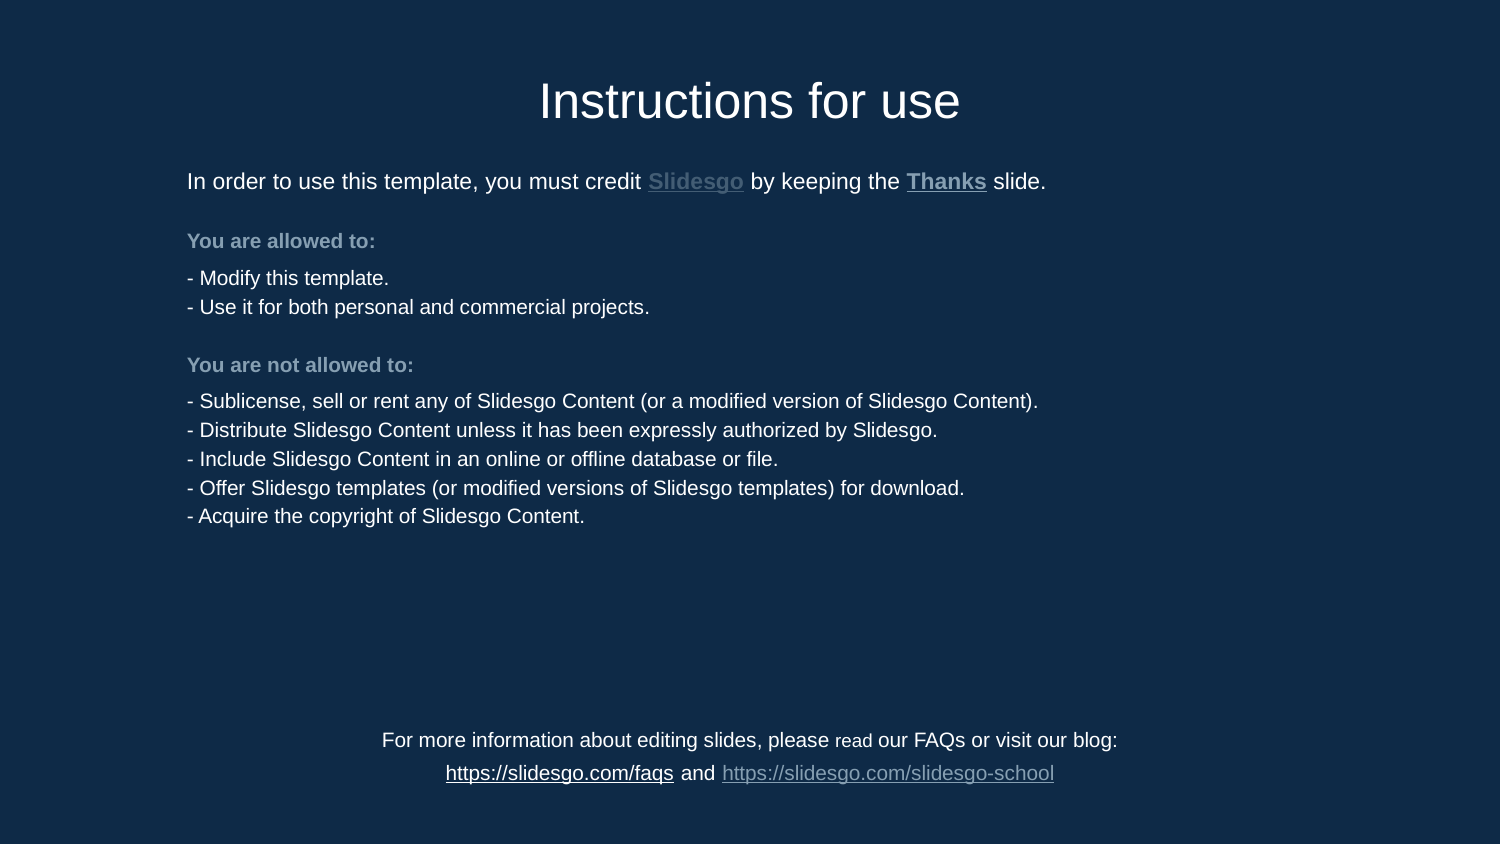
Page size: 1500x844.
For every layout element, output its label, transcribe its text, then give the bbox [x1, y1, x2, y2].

title Instructions for use [171, 53, 1328, 133]
text_box For more information about editing slides, please read our FAQs or visit our blog: https://slidesgo.com/faqs and https://slidesgo.com/slidesgo-school [171, 707, 1328, 780]
text_box In order to use this template, you must credit Slidesgo by keeping the Thanks slide. You are allowed to: - Modify this template. - Use it for both personal and commercial projects. You are not allowed to: - Sublicense, sell or rent any of Slidesgo Content (or a modified version of Slidesgo Content). - Distribute Slidesgo Content unless it has been expressly authorized by Slidesgo. - Include Slidesgo Content in an online or offline database or file. - Offer Slidesgo templates (or modified versions of Slidesgo templates) for download. - Acquire the copyright of Slidesgo Content. [171, 148, 1328, 589]
